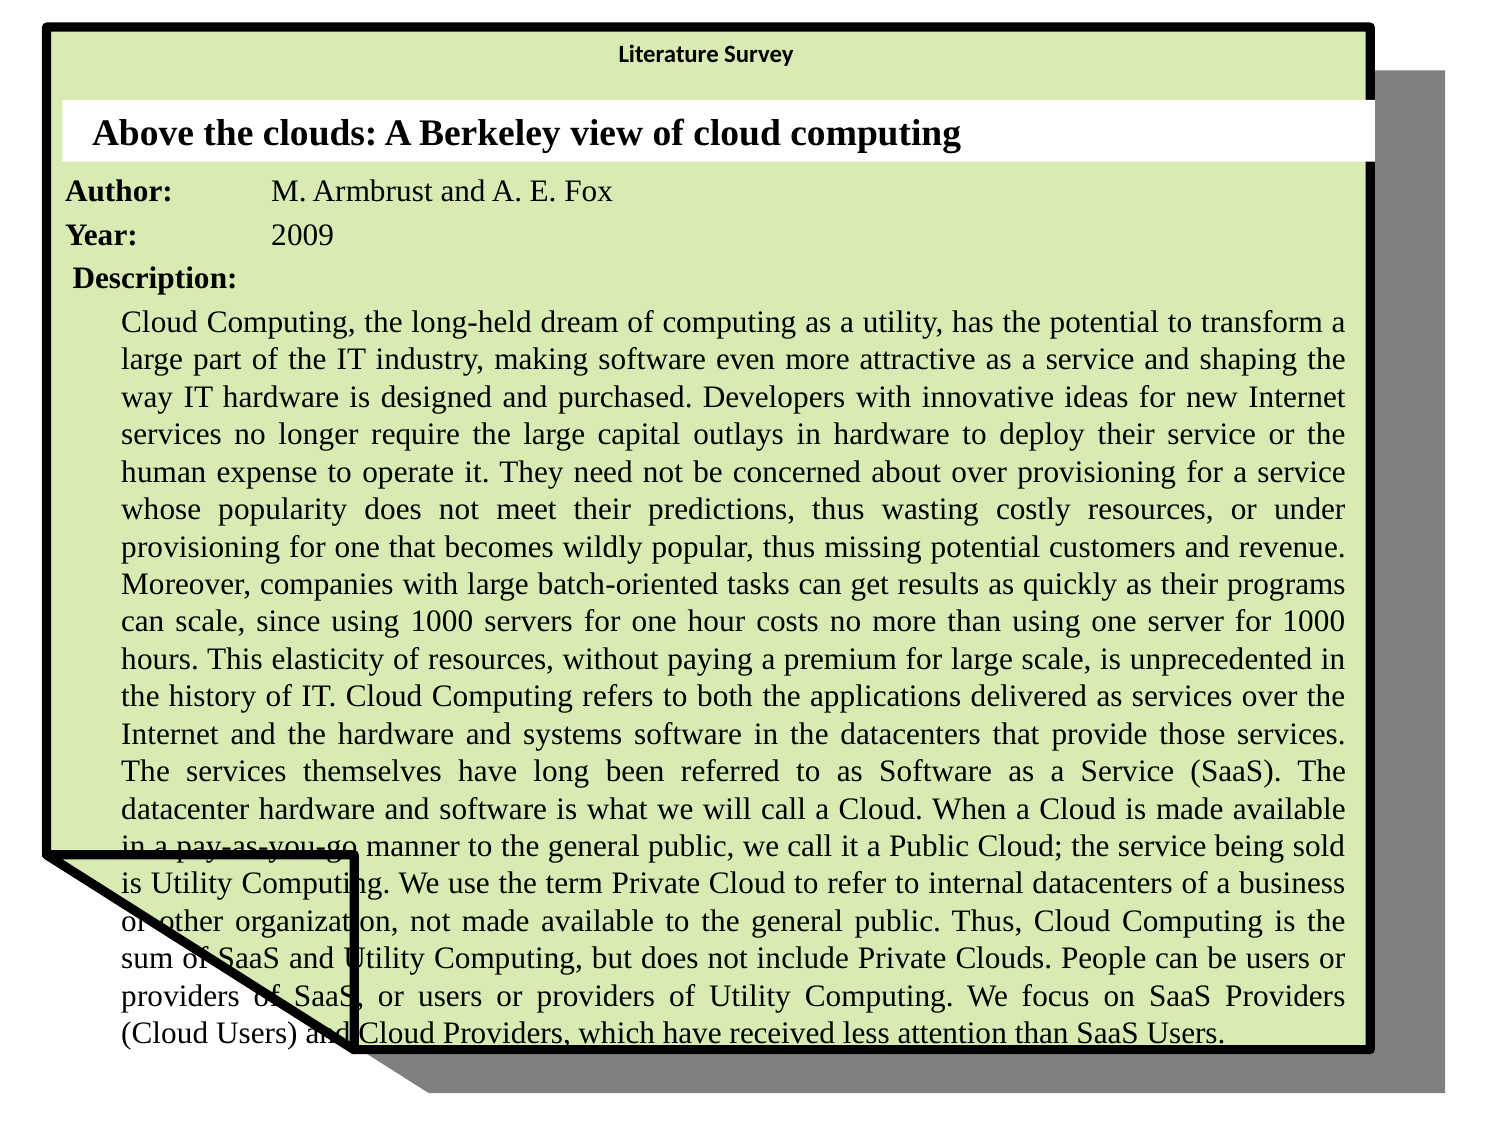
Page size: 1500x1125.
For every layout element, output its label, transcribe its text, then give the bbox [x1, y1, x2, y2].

list Author: M. Armbrust and A. E. Fox Year: 2009 Description: Cloud Computing, the long-held dream of computing as a utility, has the potential to transform a large part of the IT industry, making software even more attractive as a service and shaping the way IT hardware is designed and purchased. Developers with innovative ideas for new Internet services no longer require the large capital outlays in hardware to deploy their service or the human expense to operate it. They need not be concerned about over provisioning for a service whose popularity does not meet their predictions, thus wasting costly resources, or under provisioning for one that becomes wildly popular, thus missing potential customers and revenue. Moreover, companies with large batch-oriented tasks can get results as quickly as their programs can scale, since using 1000 servers for one hour costs no more than using one server for 1000 hours. This elasticity of resources, without paying a premium for large scale, is unprecedented in the history of IT. Cloud Computing refers to both the applications delivered as services over the Internet and the hardware and systems software in the datacenters that provide those services. The services themselves have long been referred to as Software as a Service (SaaS). The datacenter hardware and software is what we will call a Cloud. When a Cloud is made available in a pay-as-you-go manner to the general public, we call it a Public Cloud; the service being sold is Utility Computing. We use the term Private Cloud to refer to internal datacenters of a business or other organization, not made available to the general public. Thus, Cloud Computing is the sum of SaaS and Utility Computing, but does not include Private Clouds. People can be users or providers of SaaS, or users or providers of Utility Computing. We focus on SaaS Providers (Cloud Users) and Cloud Providers, which have received less attention than SaaS Users. [50, 162, 1363, 1125]
title Literature Survey [62, 0, 1350, 99]
text_box Above the clouds: A Berkeley view of cloud computing [62, 99, 1375, 162]
